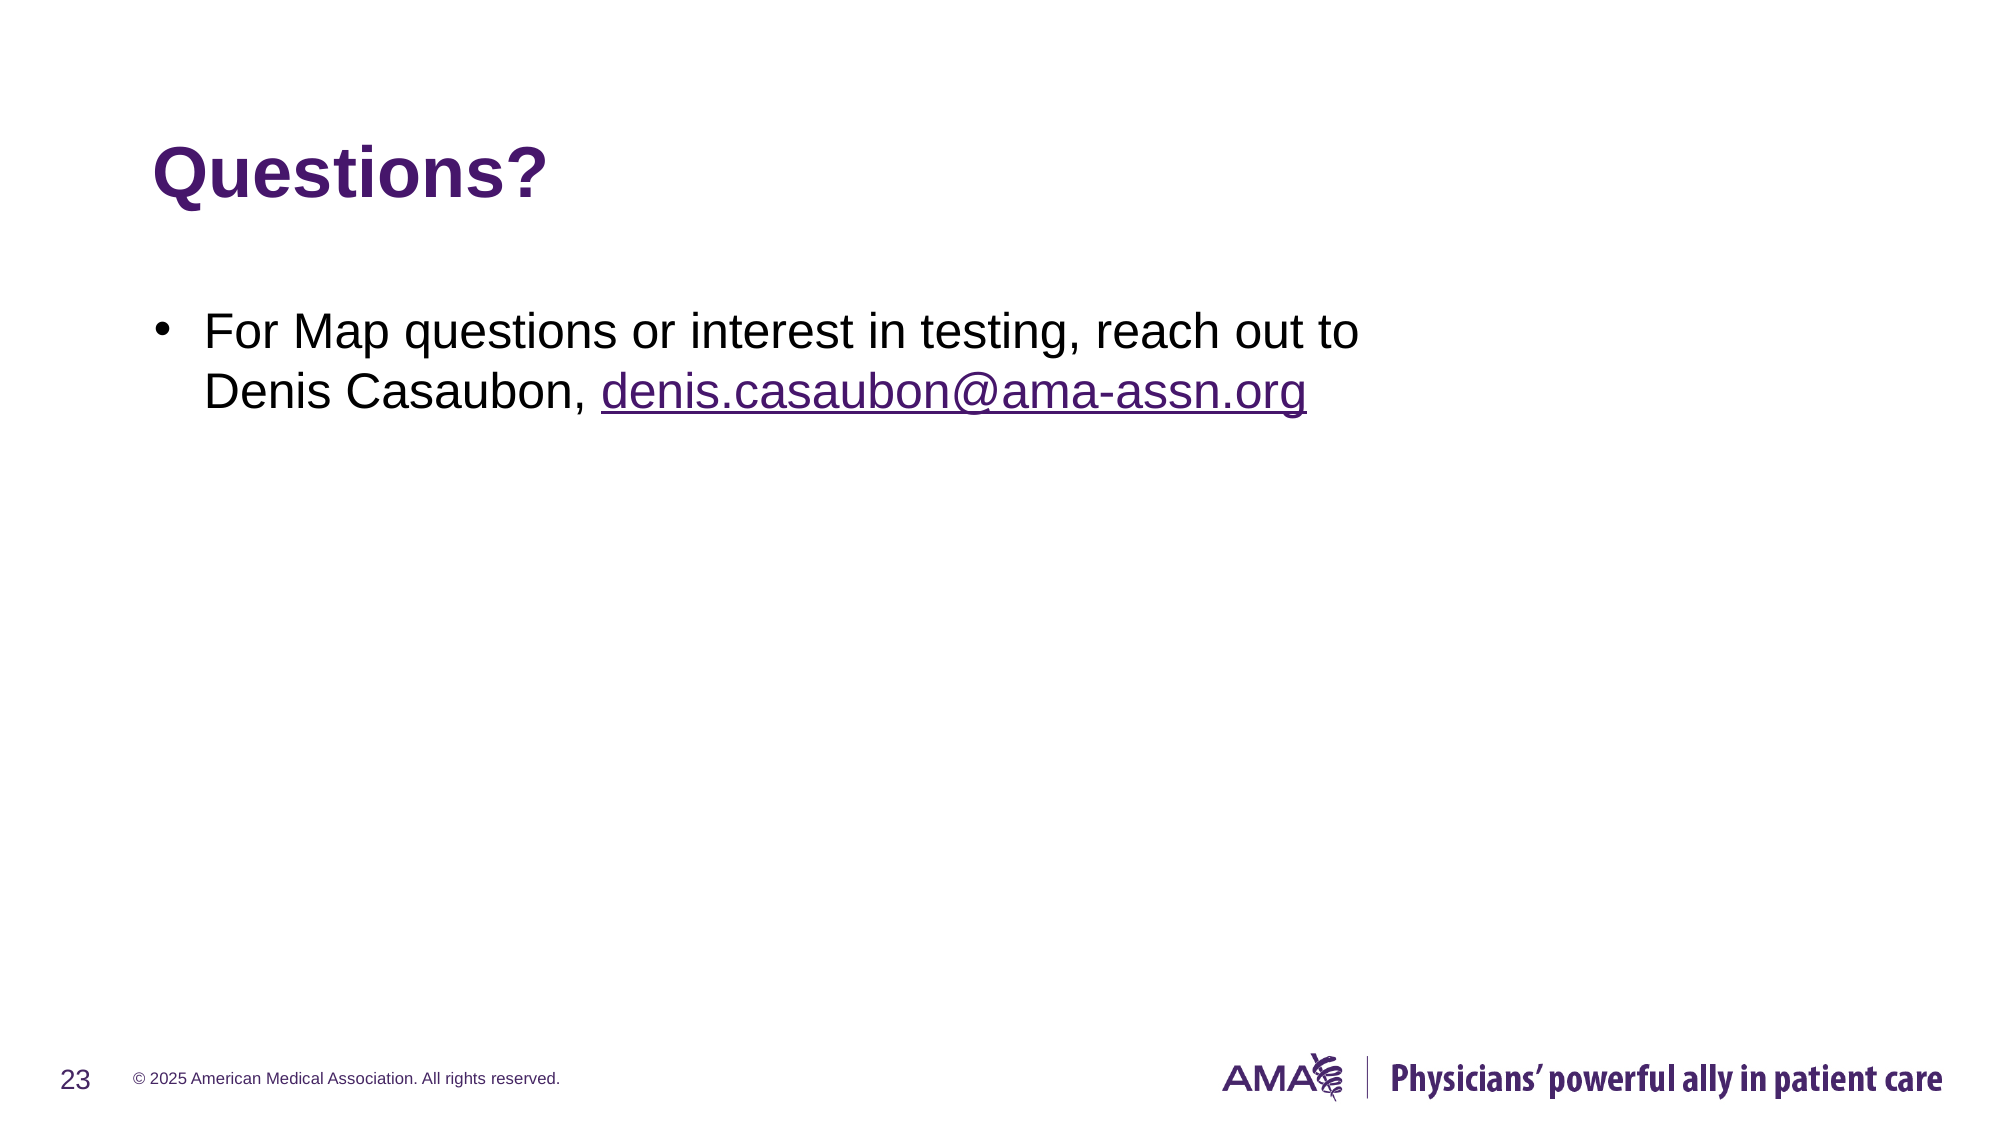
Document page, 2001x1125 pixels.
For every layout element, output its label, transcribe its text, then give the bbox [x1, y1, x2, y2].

list For Map questions or interest in testing, reach out to Denis Casaubon, denis.casaubon@ama-assn.org [139, 290, 1864, 1035]
title Questions? [137, 60, 1863, 278]
slide_number 23 [44, 1048, 248, 1109]
picture [1213, 1046, 1953, 1108]
